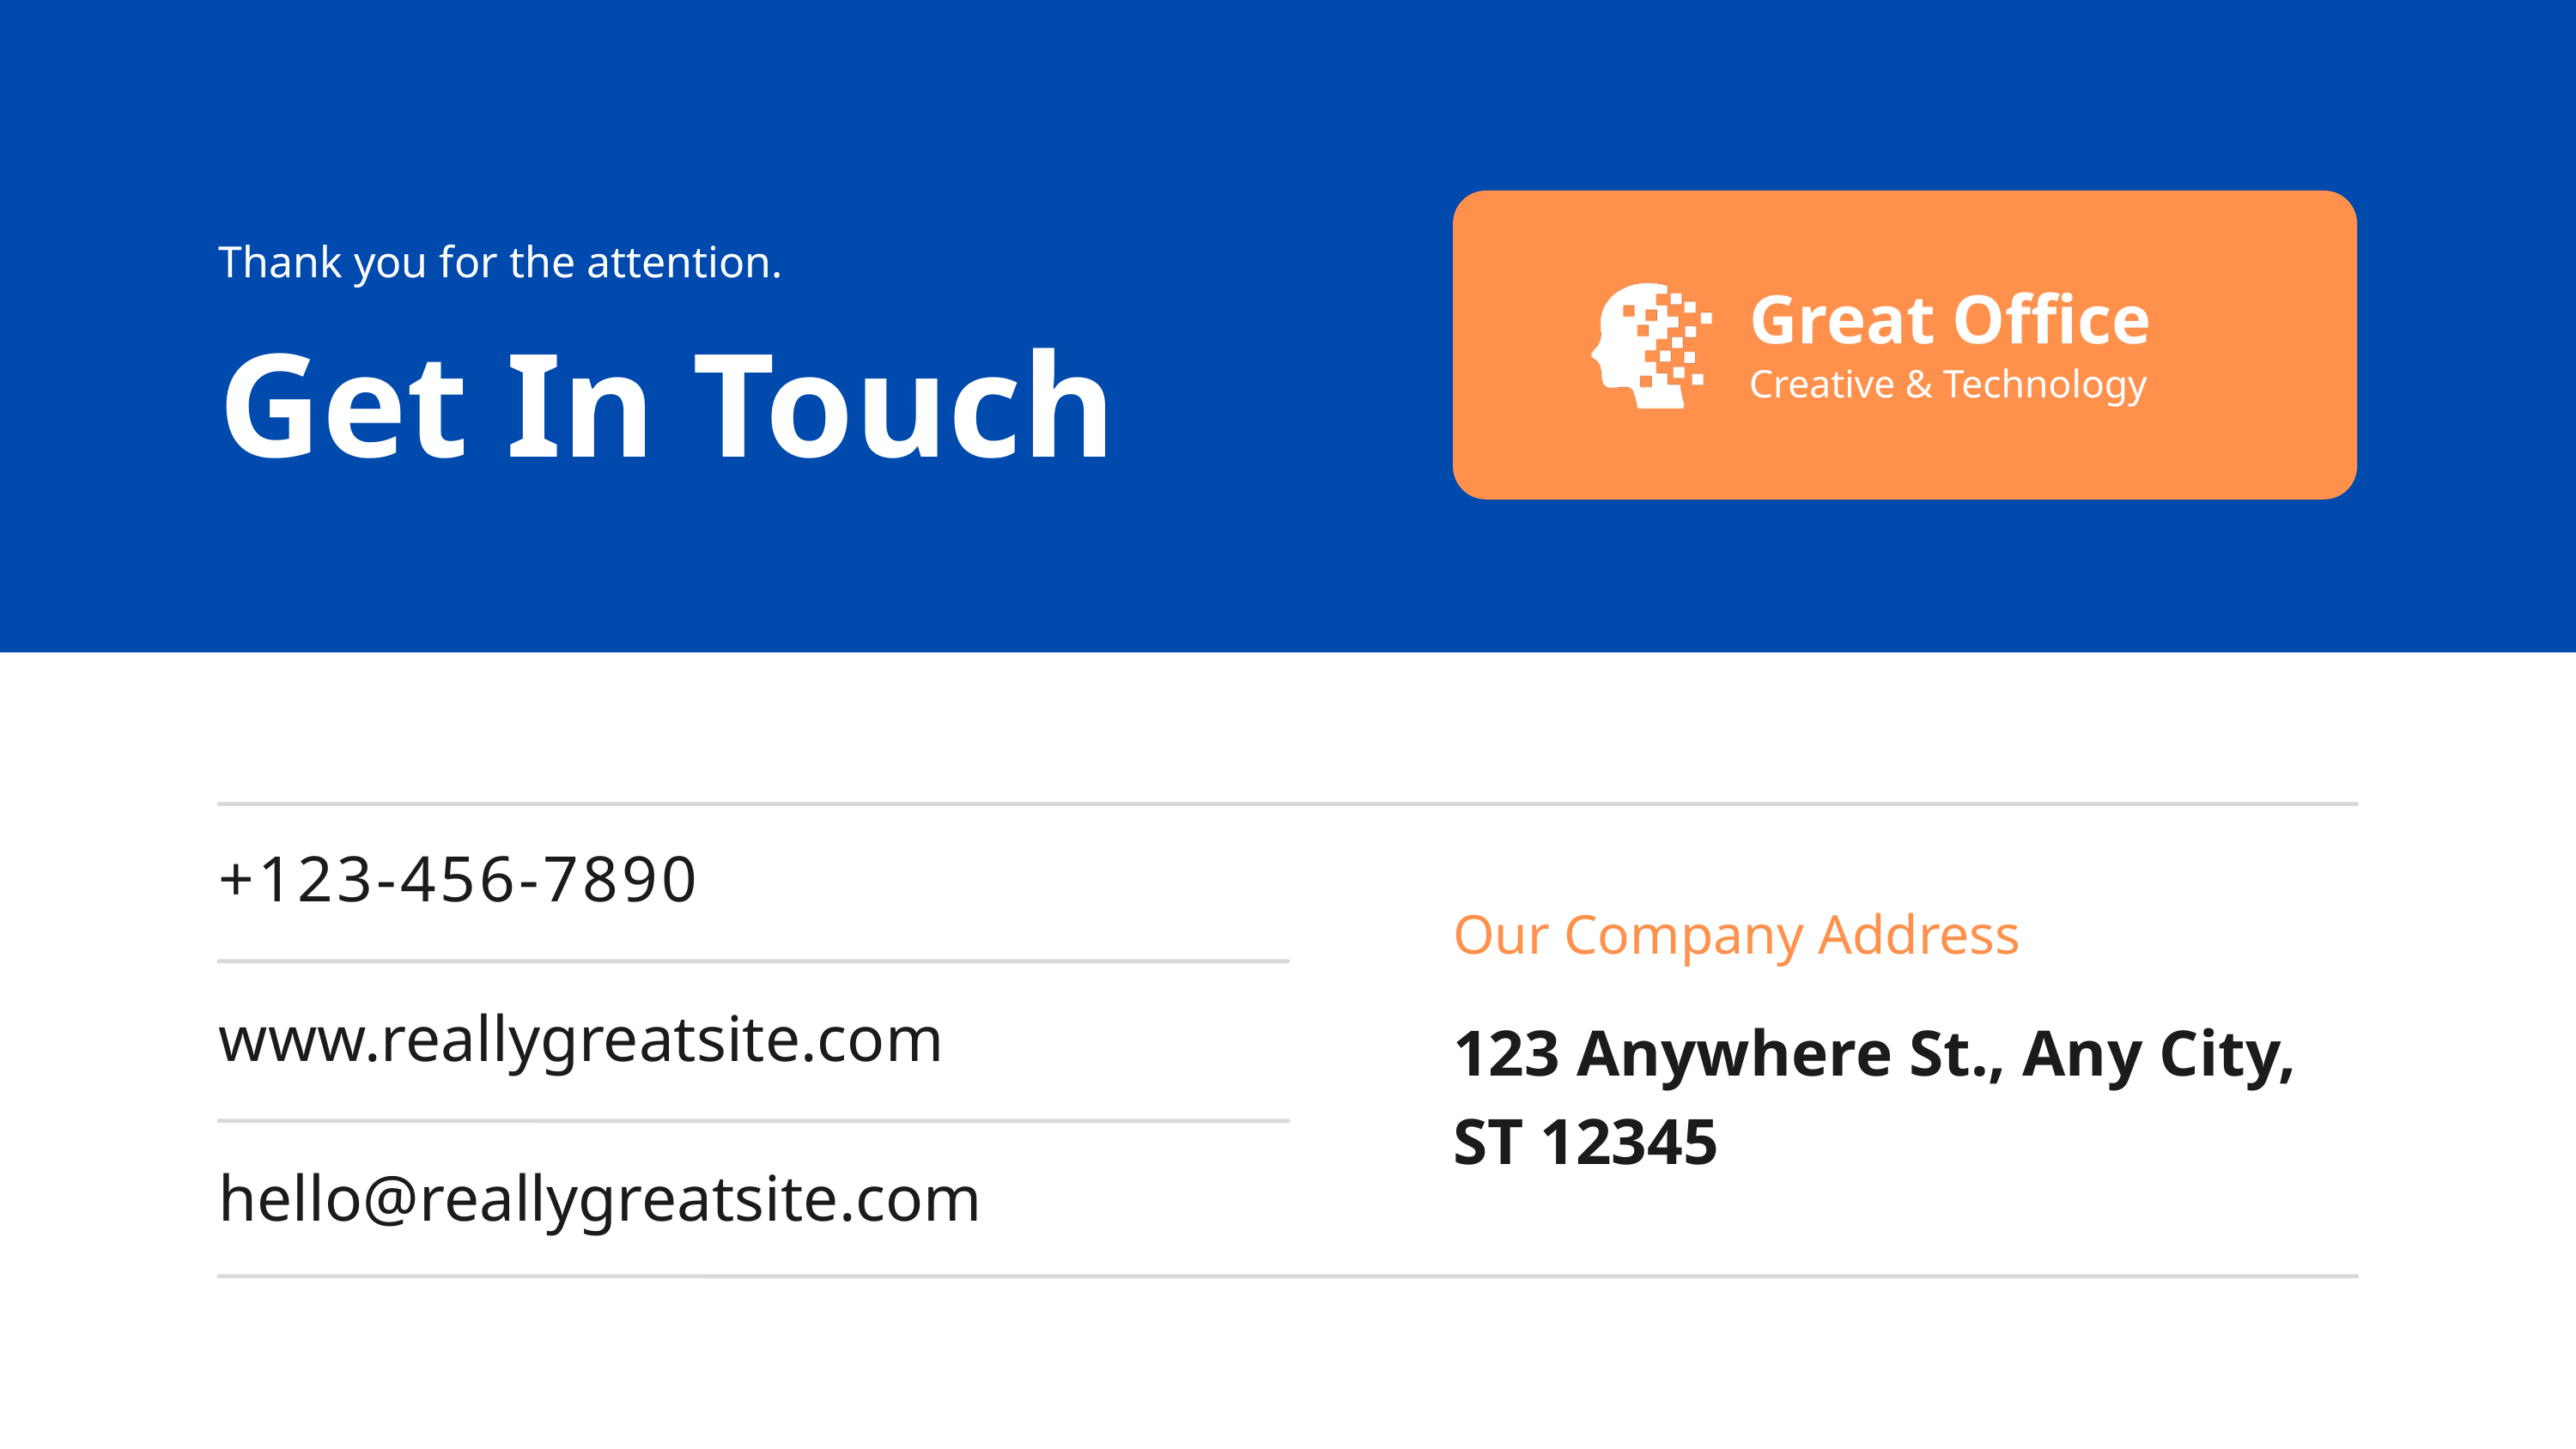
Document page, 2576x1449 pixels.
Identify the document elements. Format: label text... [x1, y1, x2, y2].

text_box 123 Anywhere St., Any City, ST 12345 [1453, 1001, 2358, 1177]
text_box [1452, 190, 2358, 500]
text_box hello@reallygreatsite.com [218, 1158, 1084, 1234]
text_box +123-456-7890 [218, 839, 840, 915]
text_box www.reallygreatsite.com [218, 998, 1066, 1075]
text_box Our Company Address [1453, 900, 2109, 965]
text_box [0, 0, 2576, 653]
